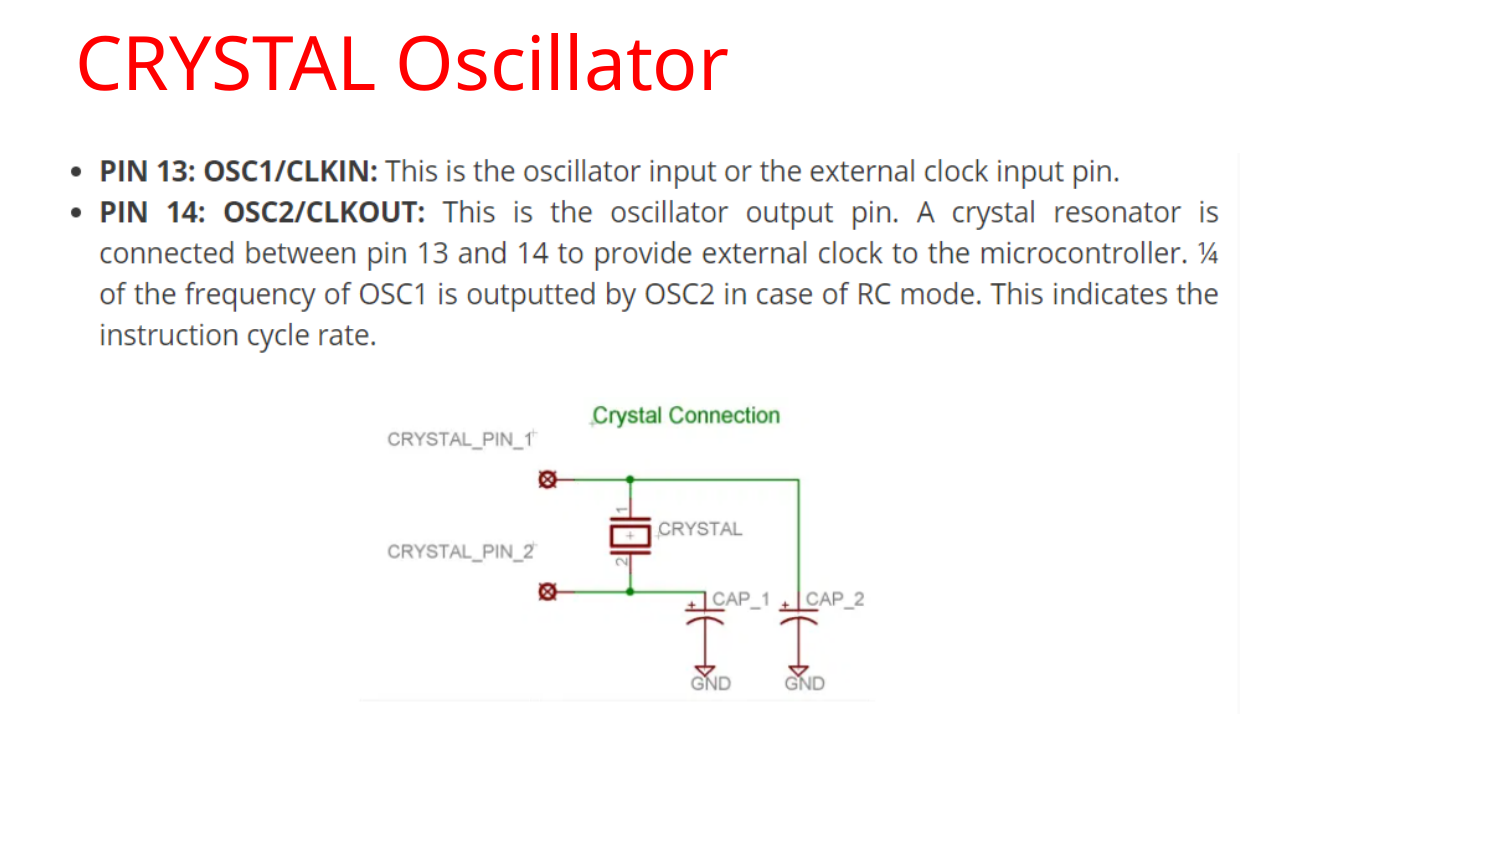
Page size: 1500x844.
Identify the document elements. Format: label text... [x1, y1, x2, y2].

title CRYSTAL Oscillator [60, 0, 1458, 94]
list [59, 153, 1240, 715]
